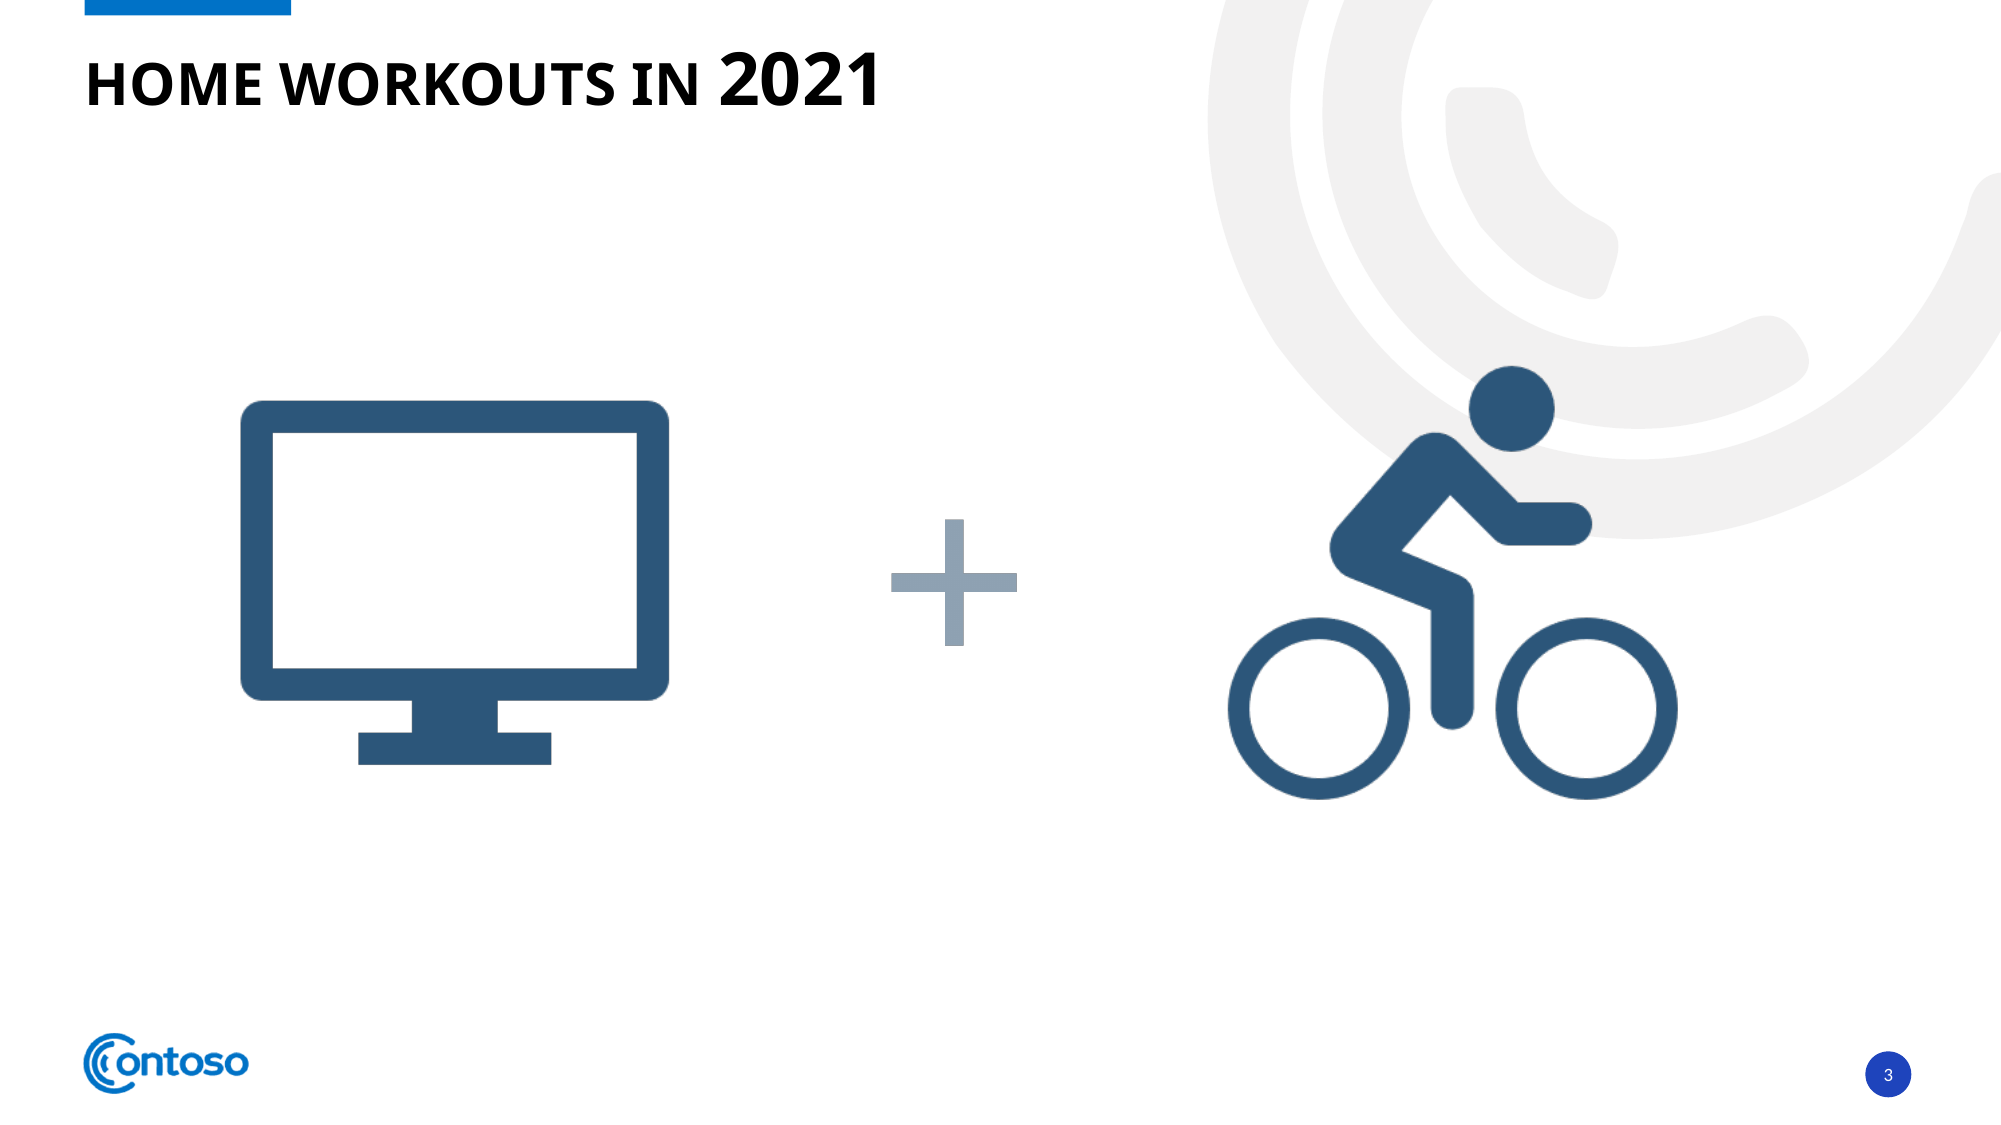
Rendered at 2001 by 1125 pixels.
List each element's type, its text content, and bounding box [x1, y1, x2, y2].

title Home Workouts in 2021 [84, 40, 1914, 192]
picture [878, 507, 1029, 658]
picture [1196, 326, 1710, 840]
picture [77, 1027, 254, 1095]
slide_number 3 [1864, 1059, 1913, 1090]
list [198, 326, 712, 840]
